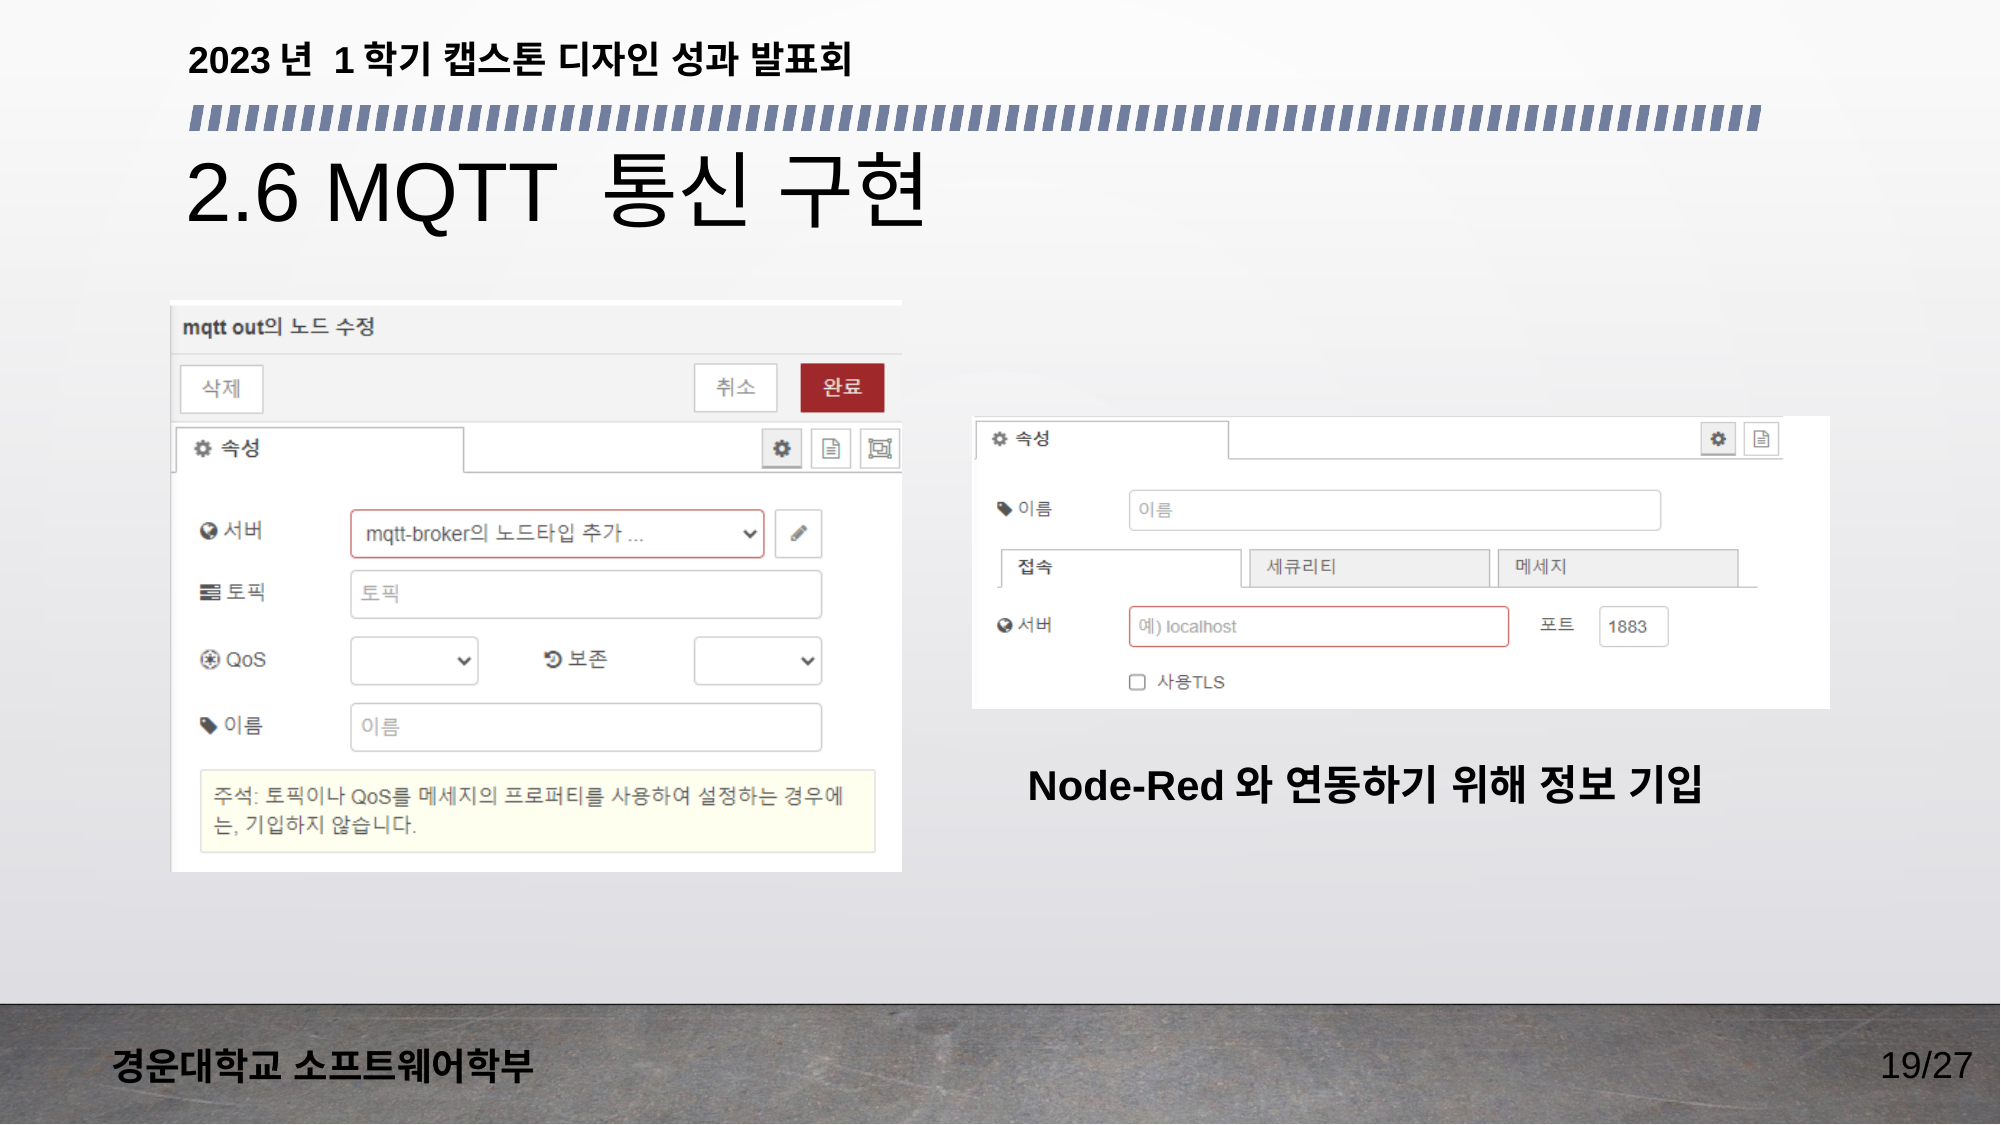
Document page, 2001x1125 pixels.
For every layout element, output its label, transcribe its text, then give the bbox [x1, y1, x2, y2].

text_box Node-Red와 연동하기 위해 정보 기입 [1012, 751, 1790, 817]
text_box 경운대학교 소프트웨어학부 [96, 1035, 603, 1096]
picture [170, 300, 902, 872]
text_box 2023년 1학기 캡스톤 디자인 성과 발표회 [173, 28, 911, 89]
text_box 2.6 MQTT 통신 구현 [170, 130, 1179, 246]
text_box 19/27 [1865, 1033, 2000, 1094]
picture [972, 416, 1830, 709]
picture [0, 1004, 2000, 1124]
